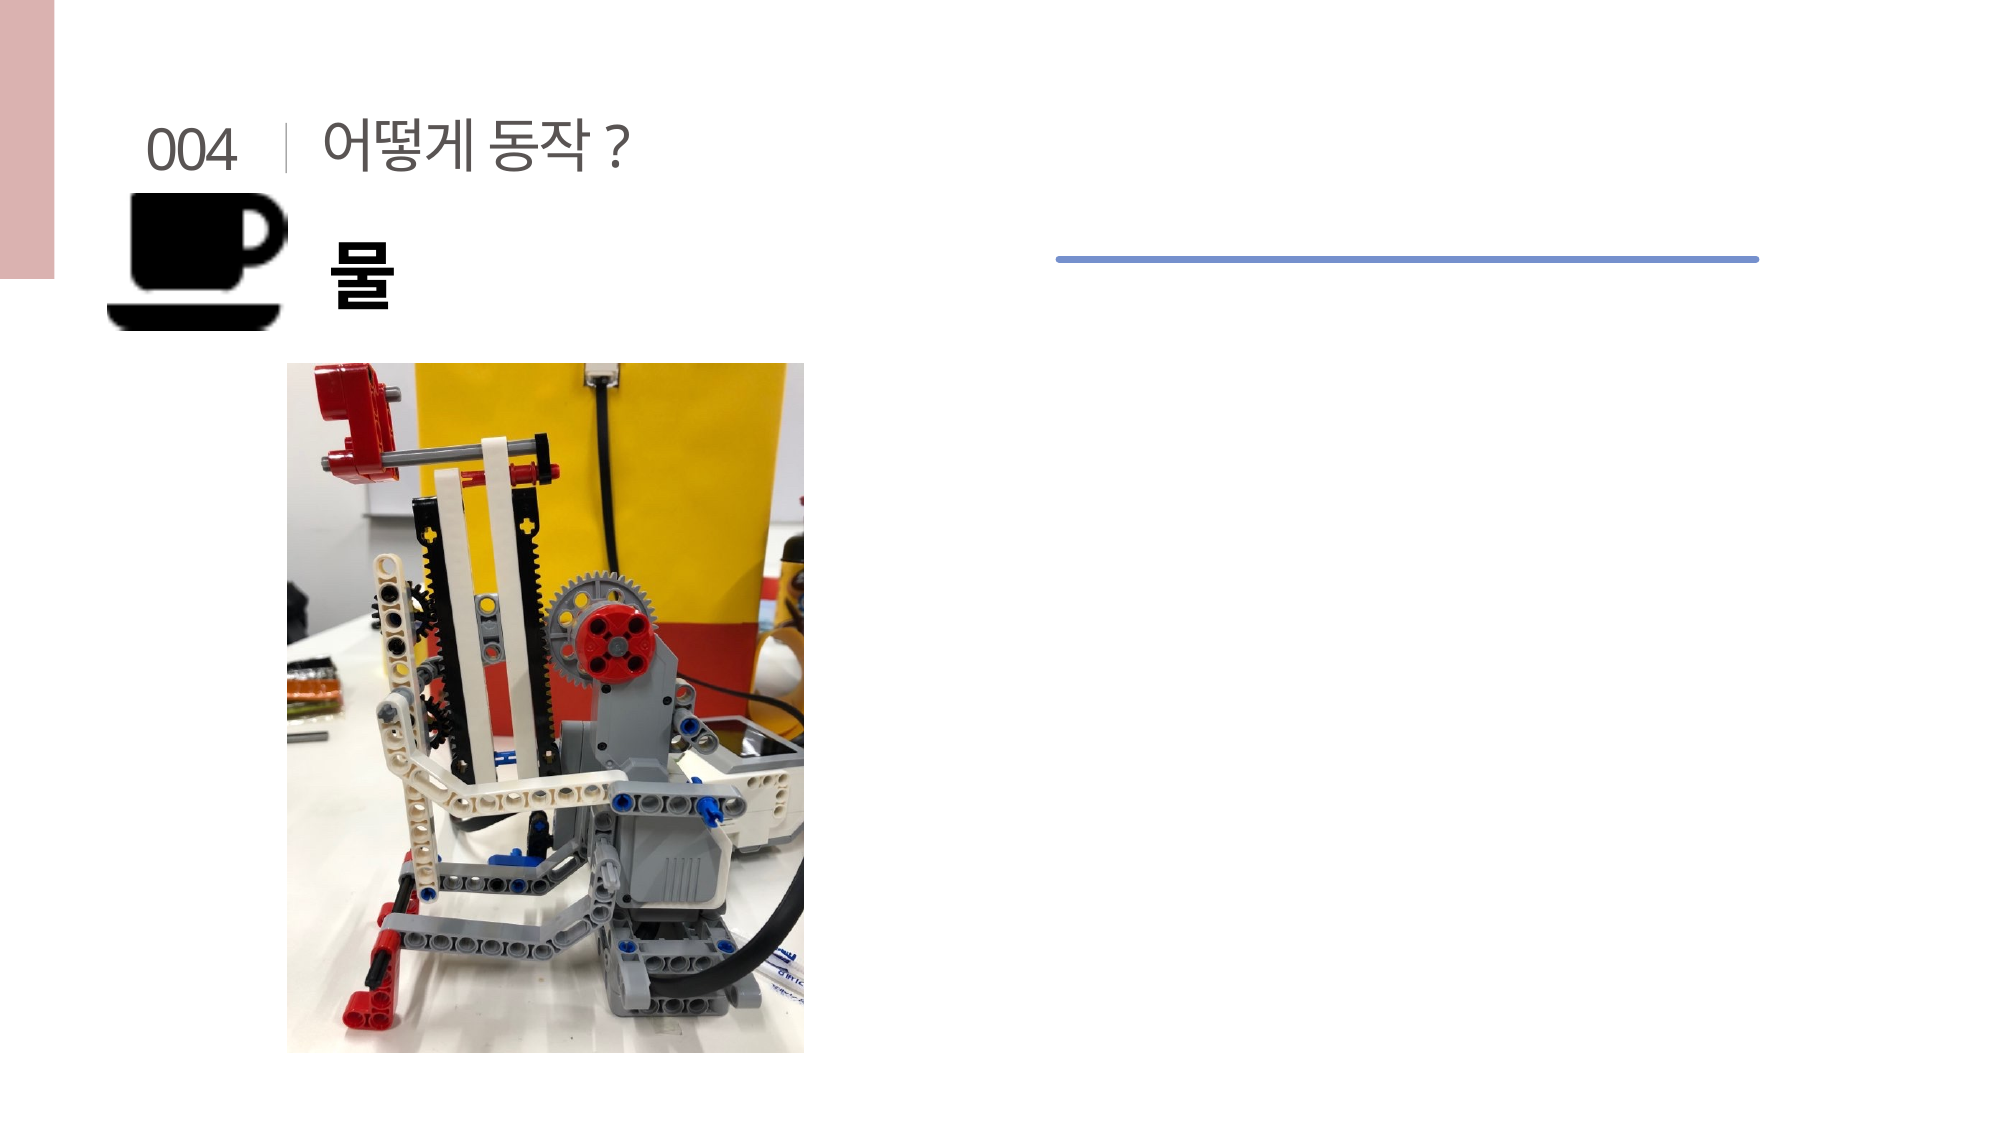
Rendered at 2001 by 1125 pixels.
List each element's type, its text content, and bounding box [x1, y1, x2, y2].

text_box 물 [313, 221, 933, 326]
list 004 [130, 112, 306, 191]
title 어떻게 동작? [306, 109, 1002, 189]
picture [107, 193, 288, 331]
picture [287, 363, 804, 1053]
